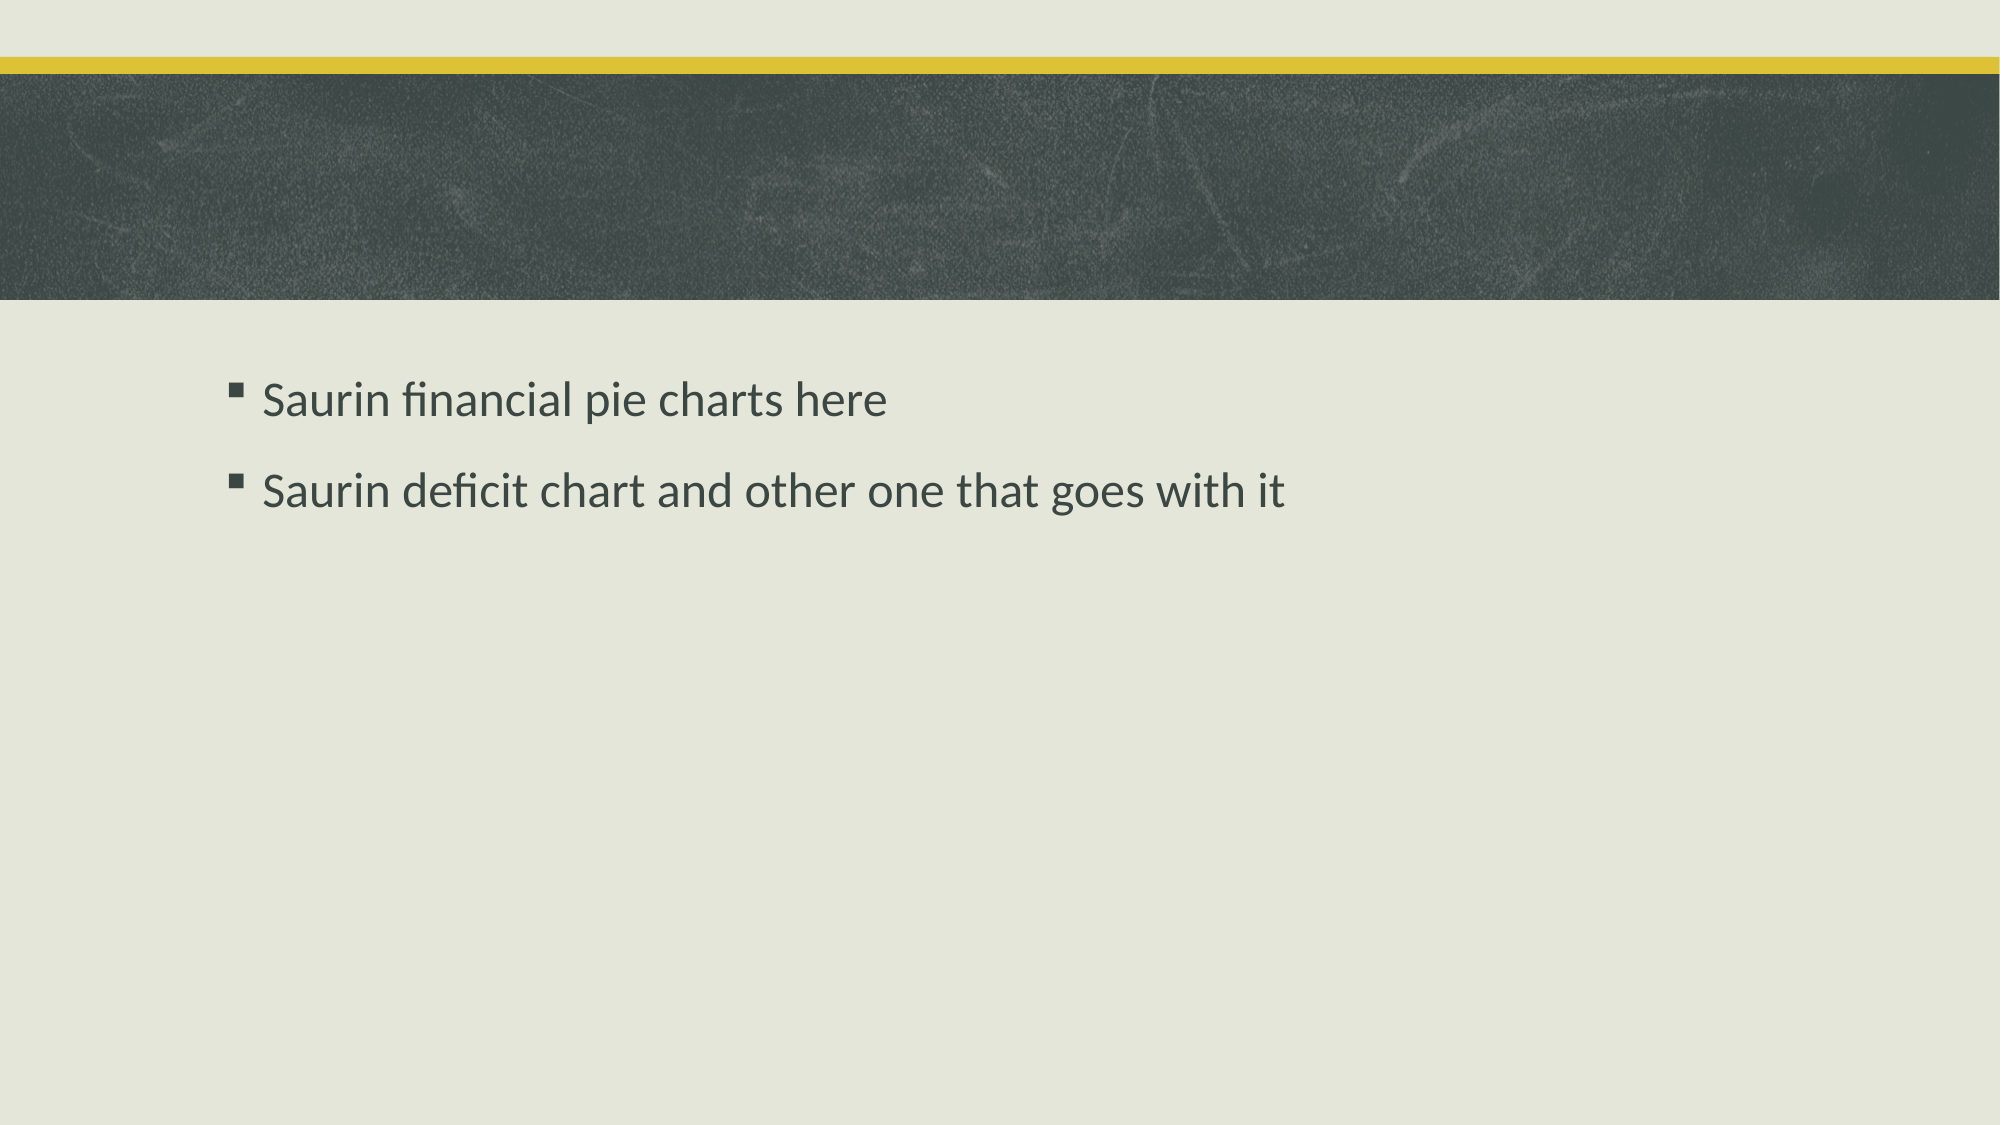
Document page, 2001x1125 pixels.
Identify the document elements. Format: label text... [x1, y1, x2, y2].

text_box Saurin financial pie charts here Saurin deficit chart and other one that goes with it [209, 359, 1790, 1014]
picture [0, 74, 2000, 300]
